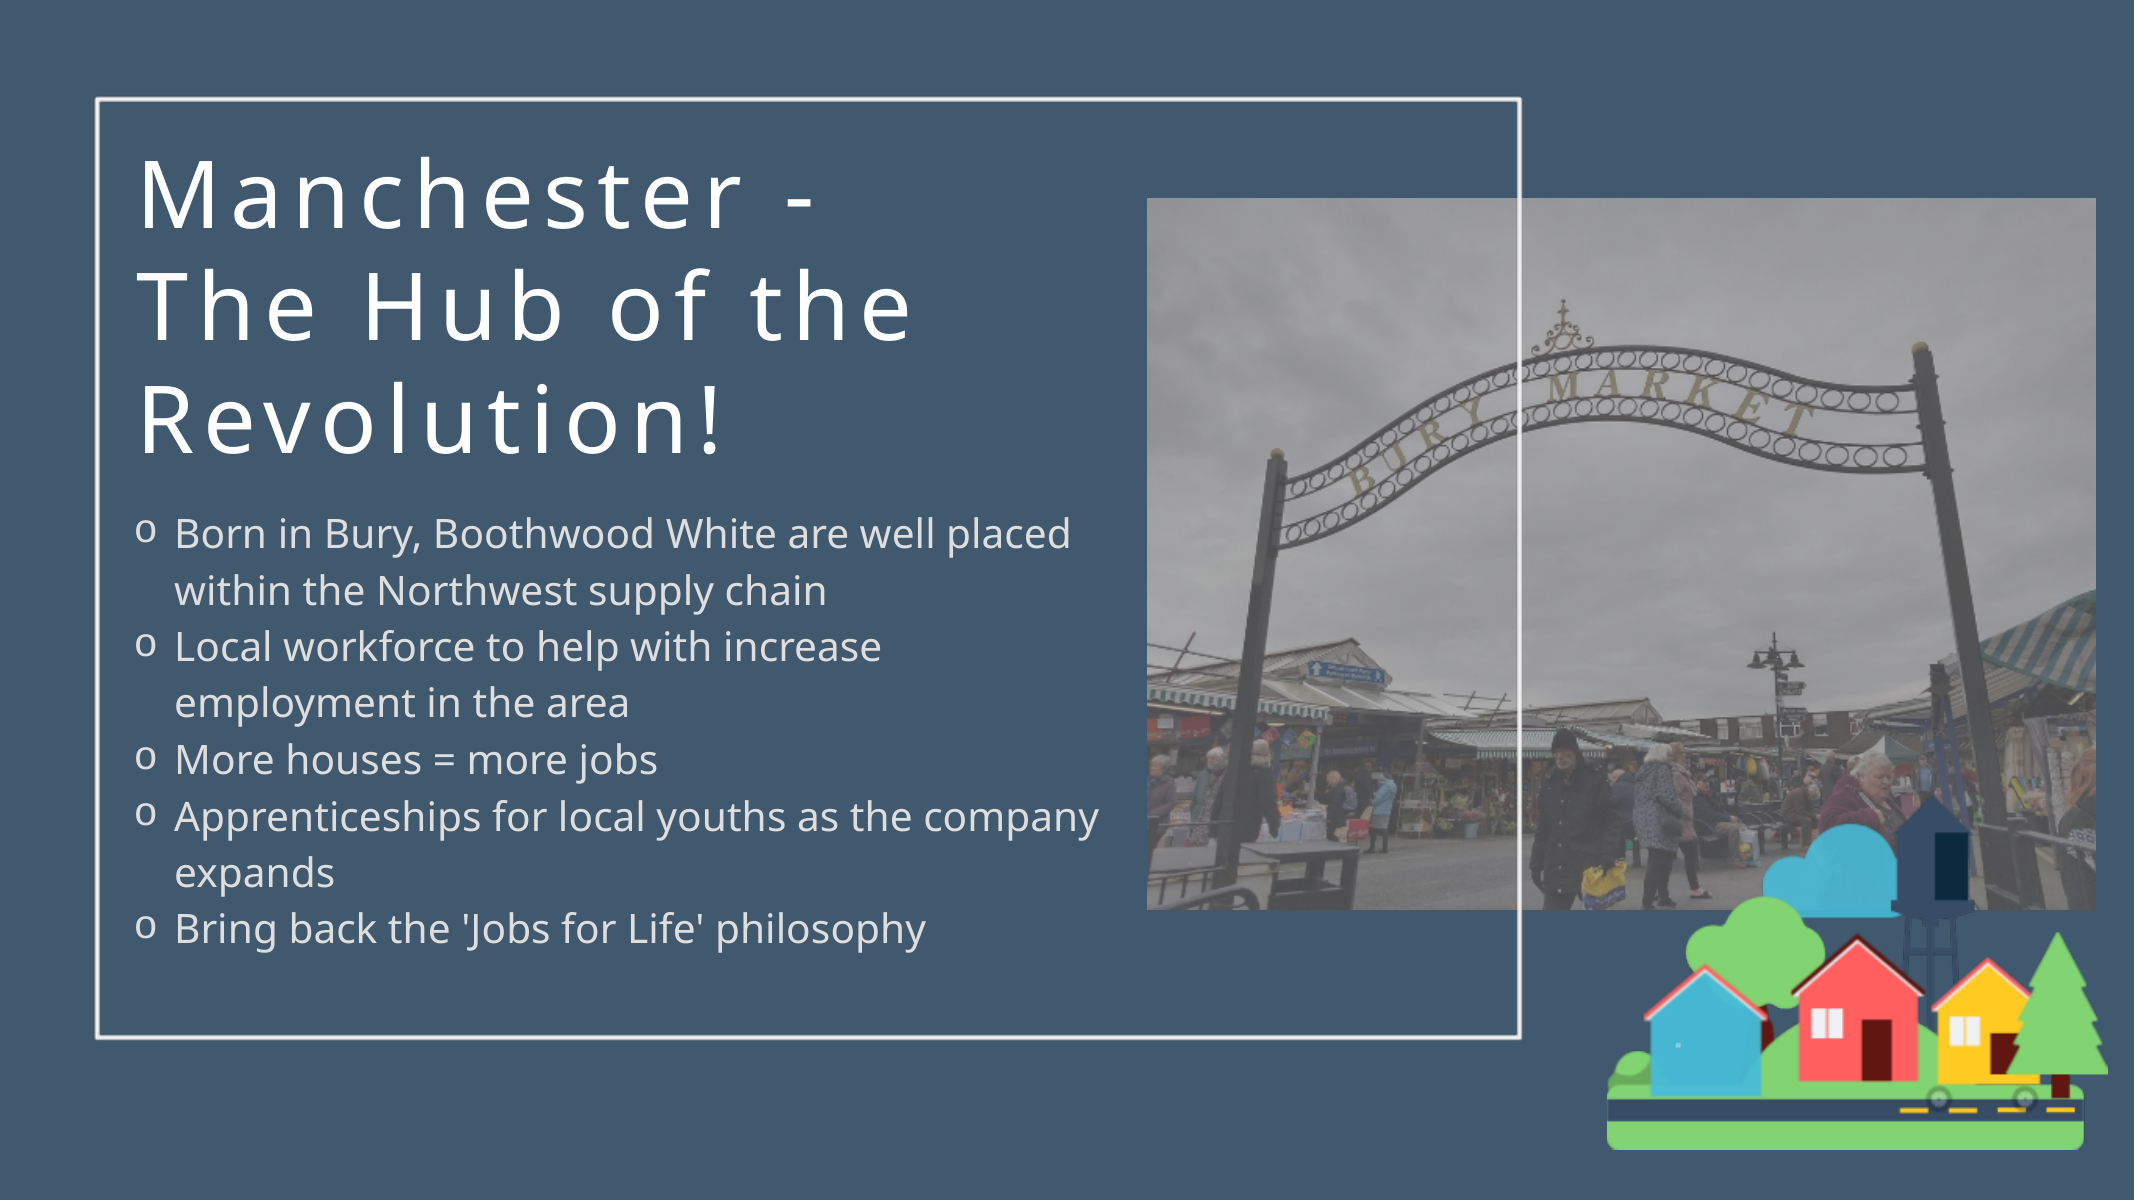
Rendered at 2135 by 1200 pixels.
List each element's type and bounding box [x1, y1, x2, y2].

picture [85, 87, 2108, 1150]
